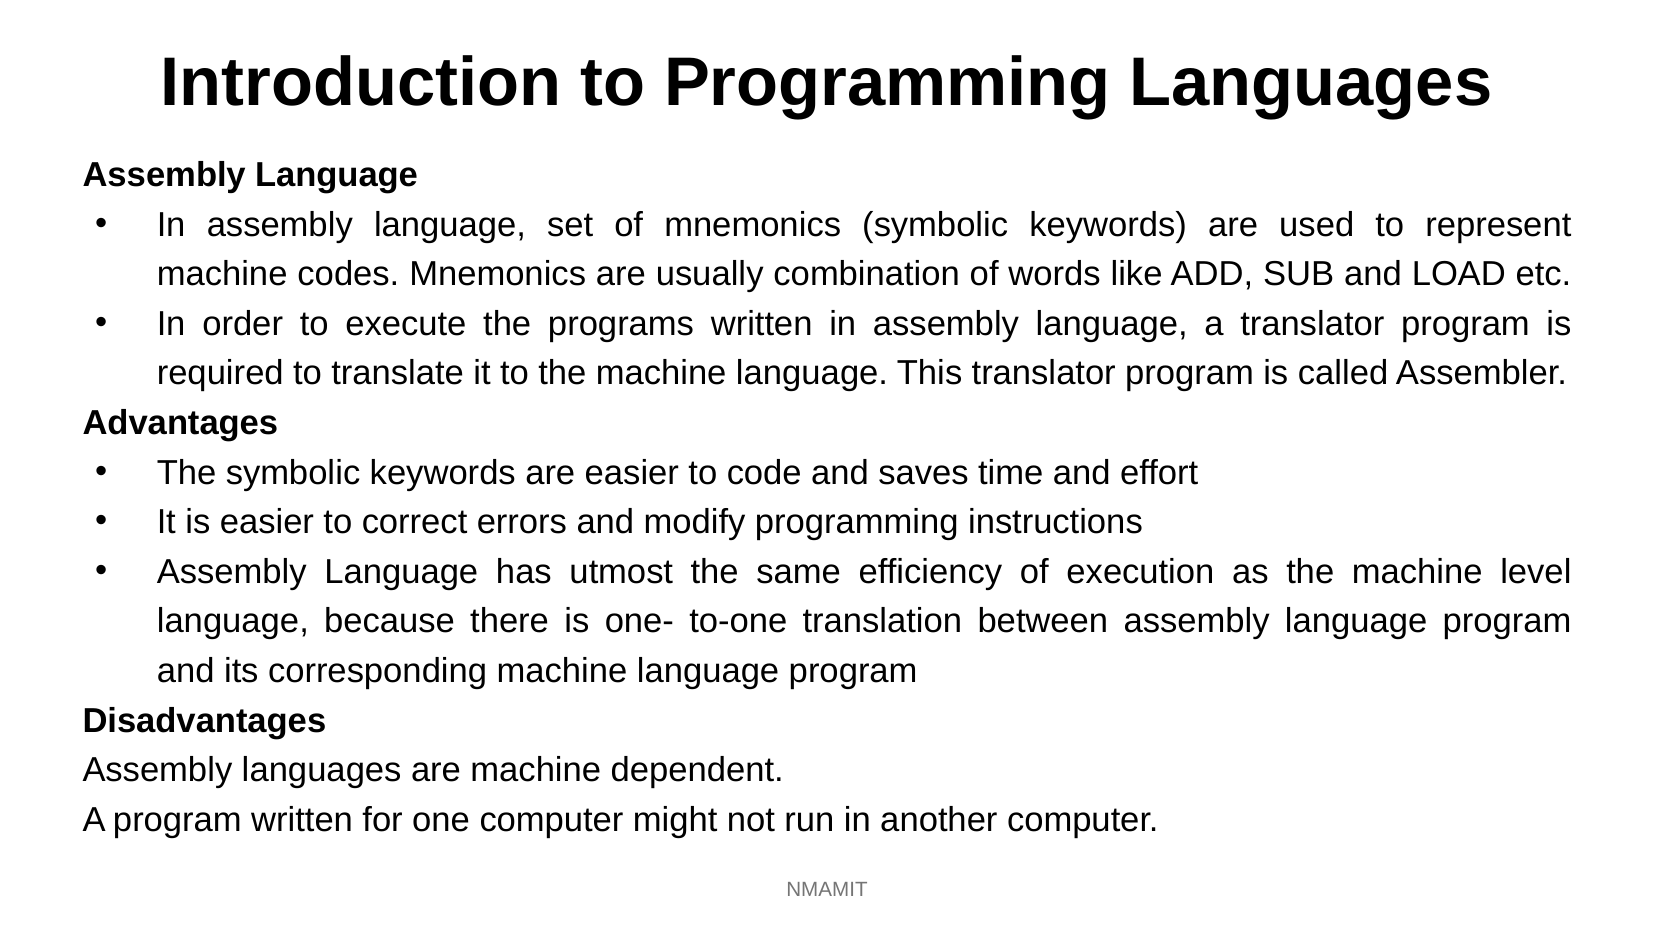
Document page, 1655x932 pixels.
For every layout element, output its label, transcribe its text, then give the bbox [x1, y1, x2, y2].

footer NMAMIT [547, 863, 1107, 913]
title Introduction to Programming Languages [113, 30, 1541, 136]
list Assembly Language In assembly language, set of mnemonics (symbolic keywords) are used to represent machine codes. Mnemonics are usually combination of words like ADD, SUB and LOAD etc. In order to execute the programs written in assembly language, a translator program is required to translate it to the machine language. This translator program is called Assembler. Advantages The symbolic keywords are easier to code and saves time and effort It is easier to correct errors and modify programming instructions Assembly Language has utmost the same efficiency of execution as the machine level language, because there is one- to-one translation between assembly language program and its corresponding machine language program Disadvantages Assembly languages are machine dependent. A program written for one computer might not run in another computer. [67, 136, 1588, 918]
